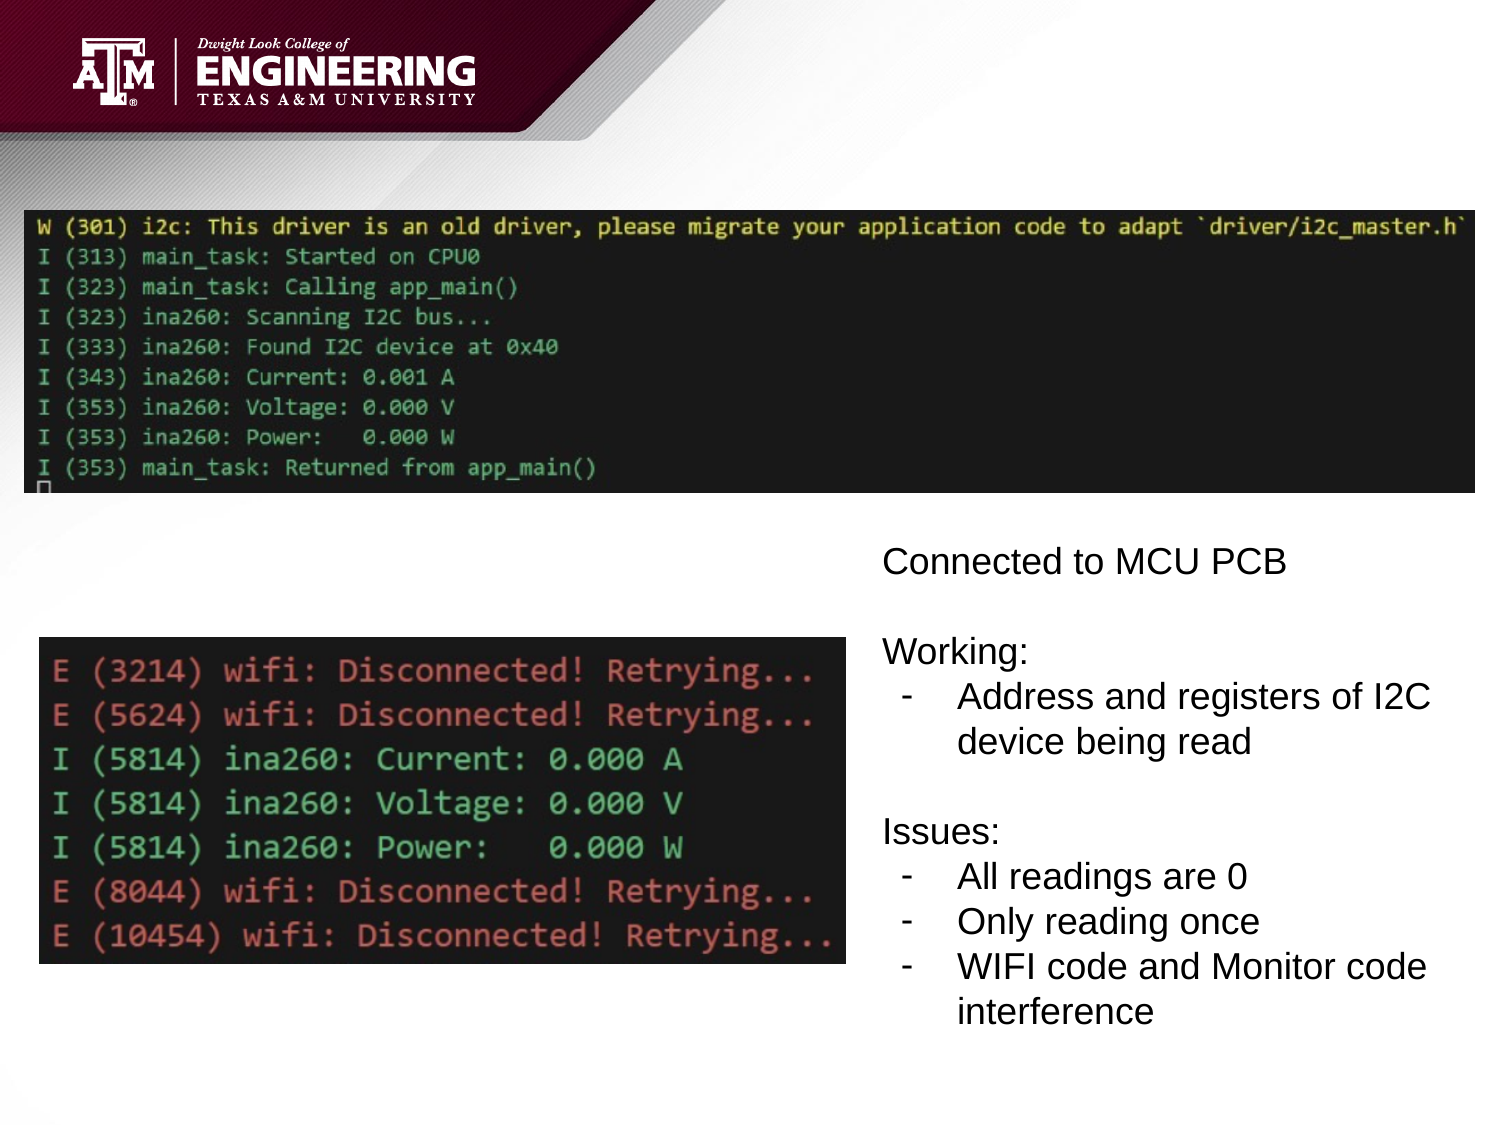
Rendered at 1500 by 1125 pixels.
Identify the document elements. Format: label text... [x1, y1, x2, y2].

picture [0, 0, 1500, 1125]
text_box Connected to MCU PCB Working: Address and registers of I2C device being read Issues: All readings are 0 Only reading once WIFI code and Monitor code interference [867, 521, 1490, 1053]
